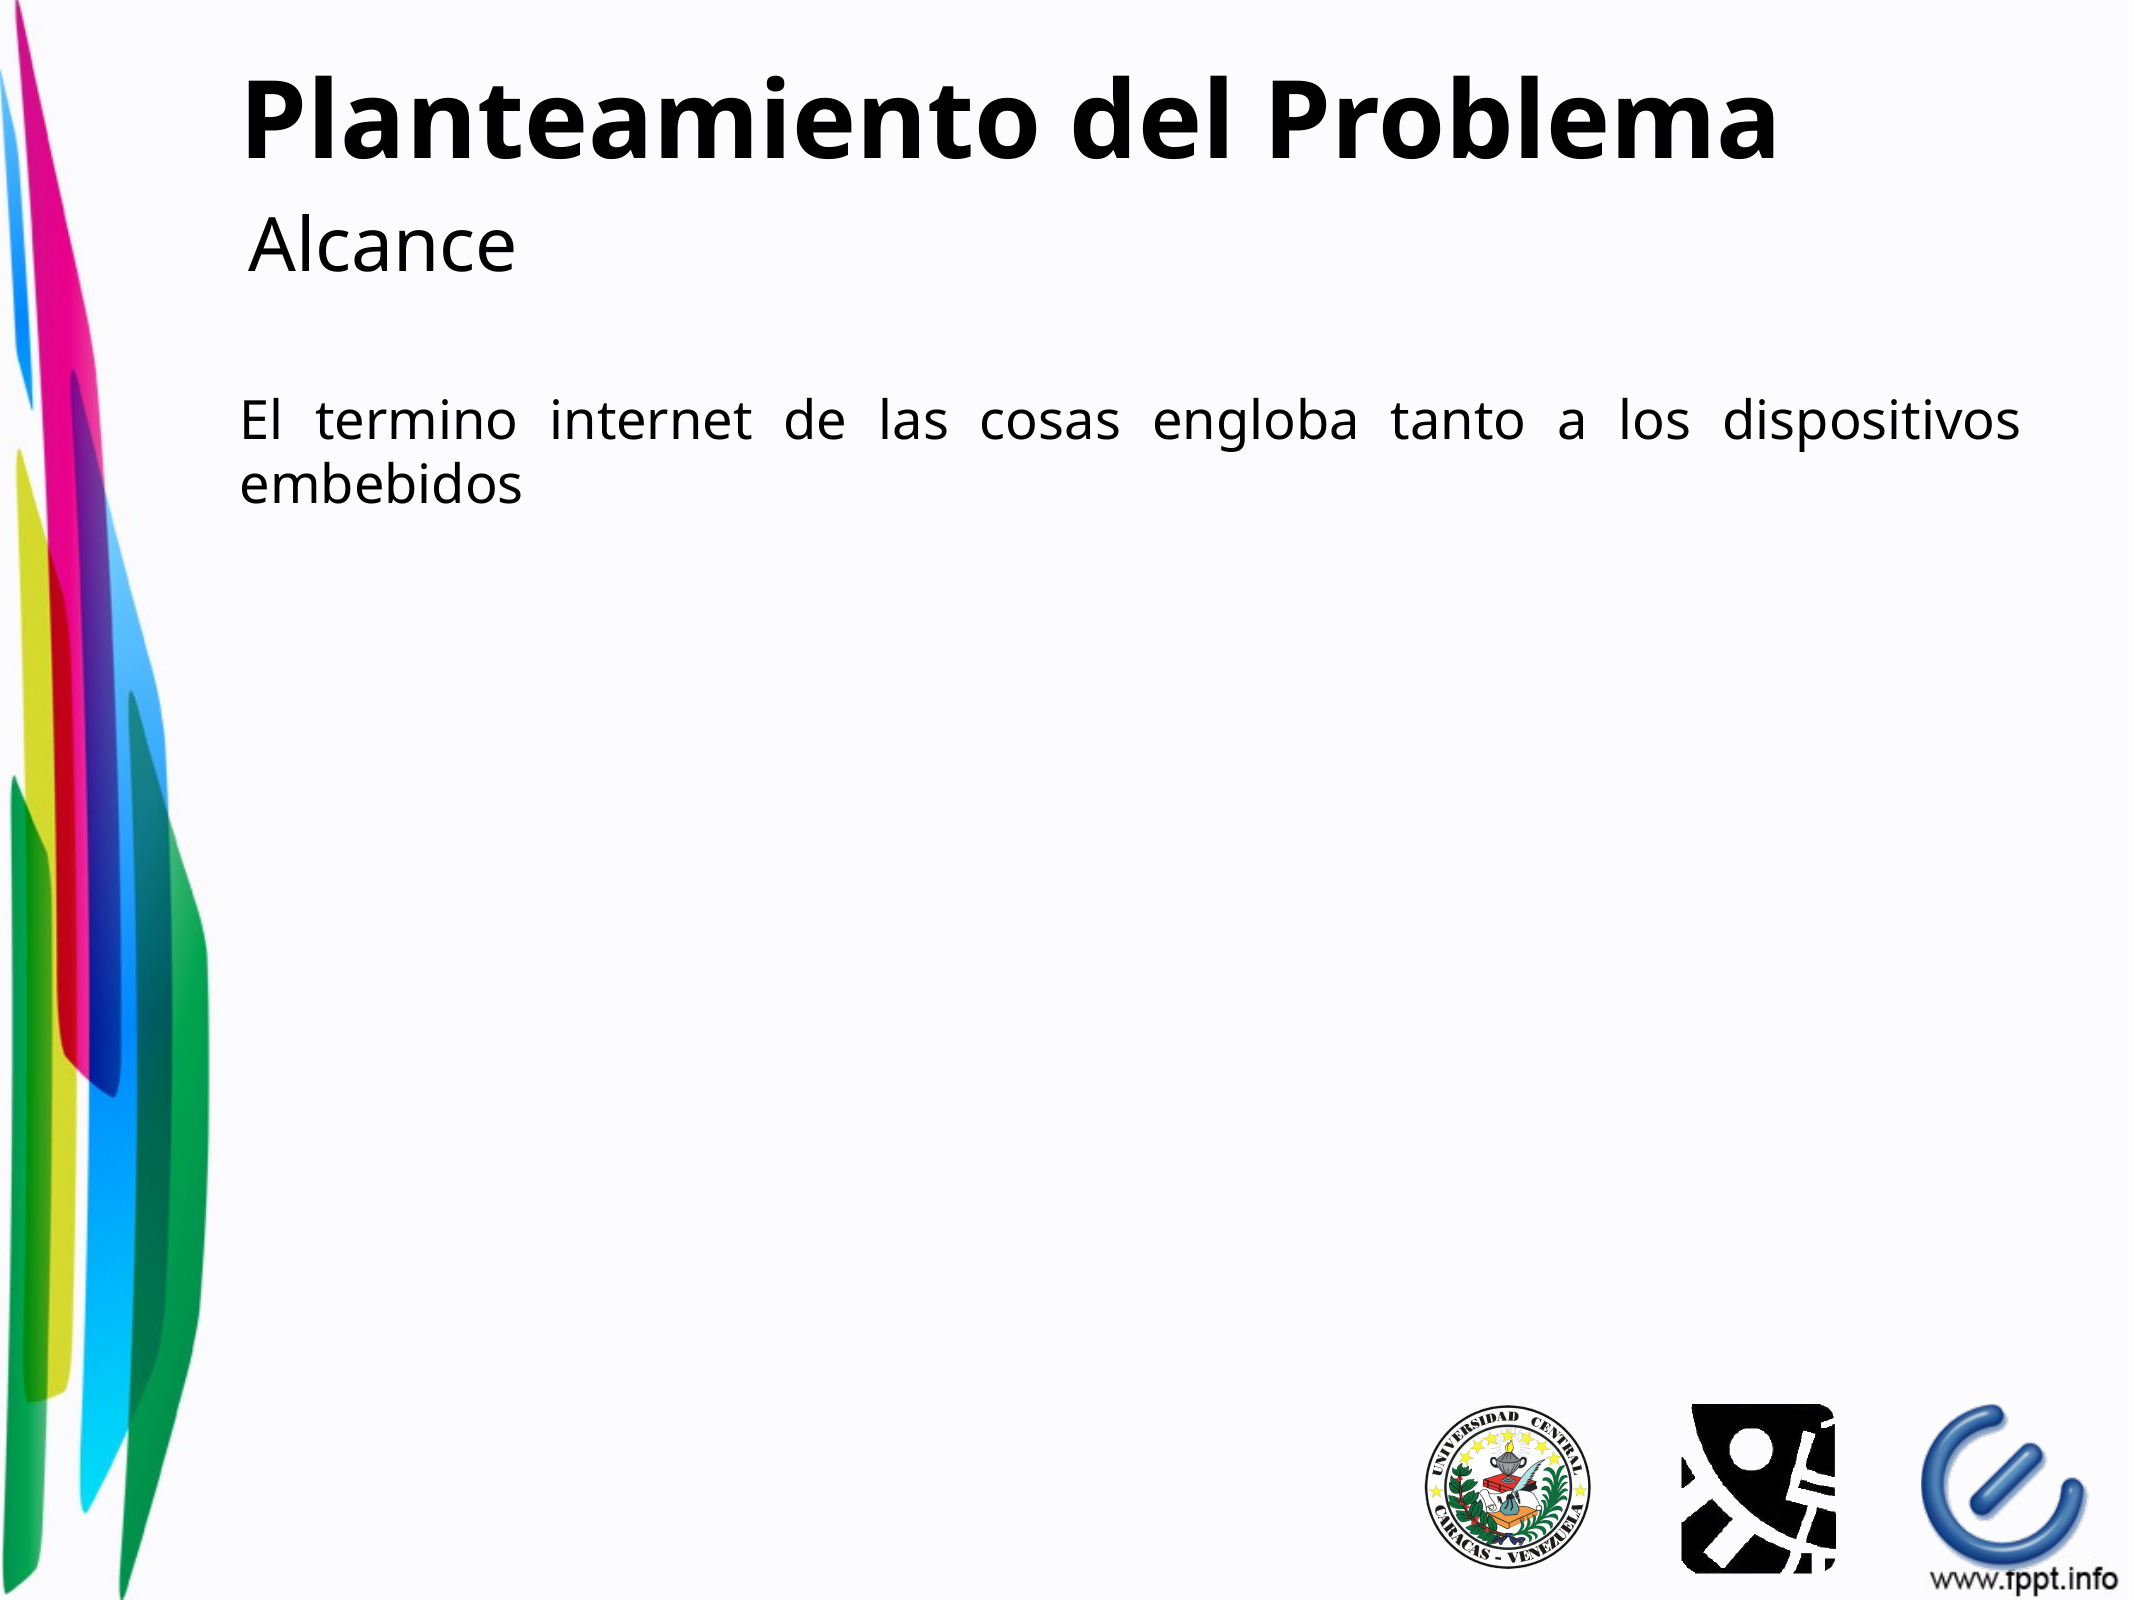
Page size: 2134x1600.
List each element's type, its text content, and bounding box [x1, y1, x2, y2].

text_box El termino internet de las cosas engloba tanto a los dispositivos embebidos [239, 384, 2024, 1009]
text_box Alcance [239, 188, 2024, 295]
text_box Planteamiento del Problema [239, 41, 2024, 188]
picture [0, 0, 2134, 1600]
